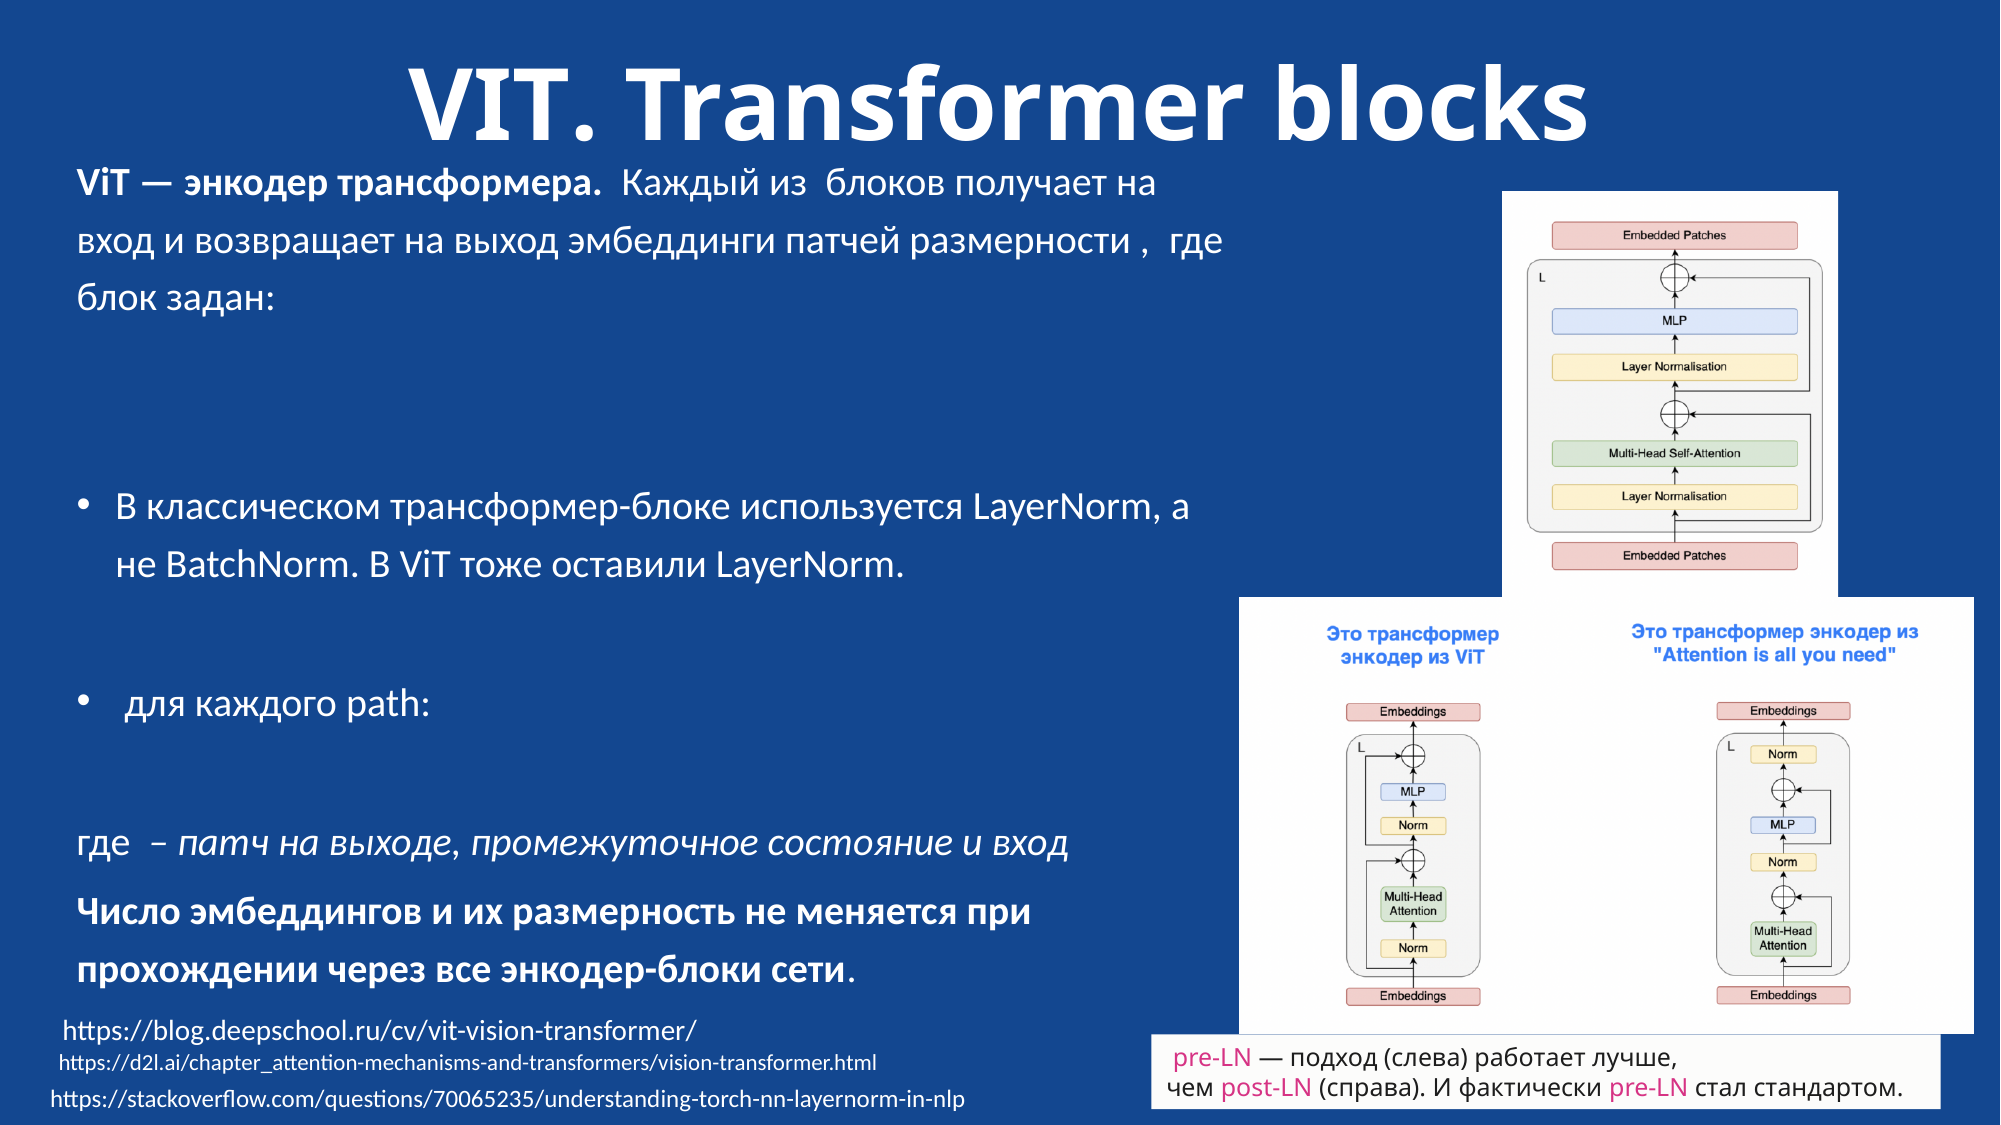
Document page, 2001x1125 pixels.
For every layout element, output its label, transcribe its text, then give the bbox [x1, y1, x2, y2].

picture [1239, 190, 1974, 1034]
text_box https://d2l.ai/chapter_attention-mechanisms-and-transformers/vision-transformer.html [43, 1040, 1044, 1083]
text_box pre-LN — подход (слева) работает лучше, чем post-LN (справа). И фактически pre-LN стал стандартом. [1151, 1034, 1941, 1110]
text_box https://stackoverflow.com/questions/70065235/understanding-torch-nn-layernorm-in-nlp [35, 1075, 1212, 1120]
text_box https://blog.deepschool.ru/cv/vit-vision-transformer/ [47, 1004, 713, 1040]
title VIT. Transformer blocks [137, 59, 1863, 157]
